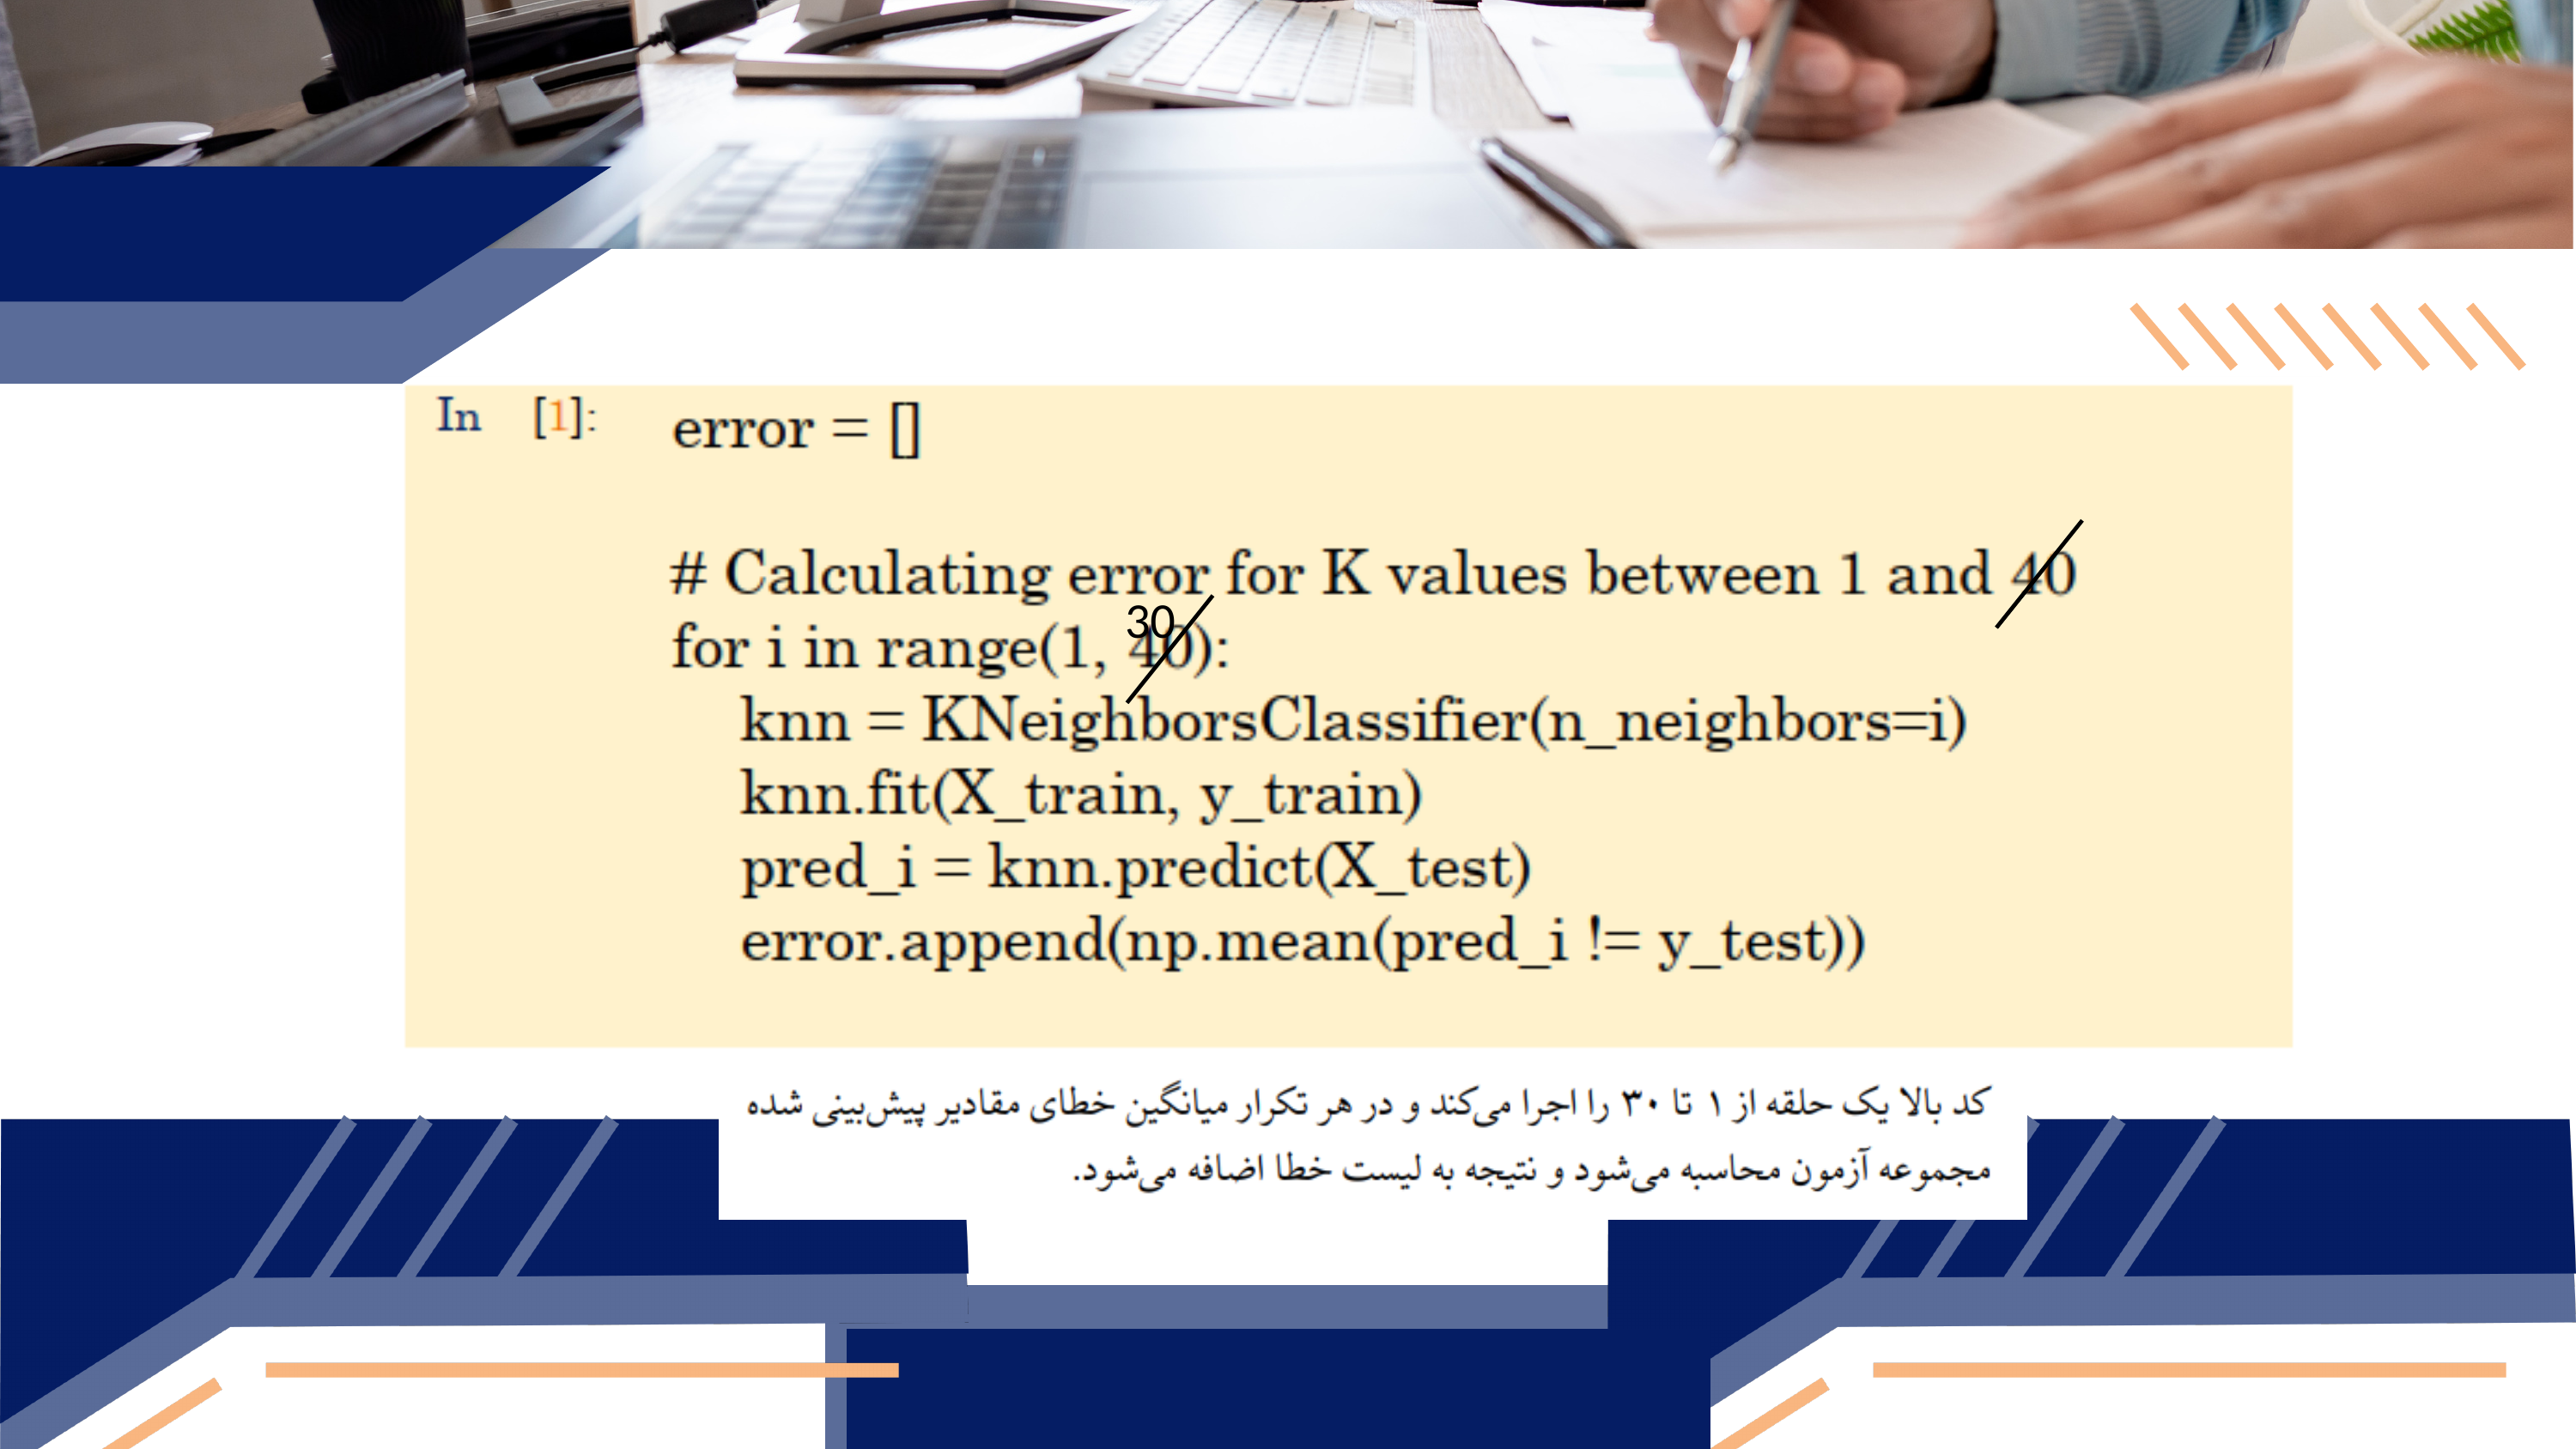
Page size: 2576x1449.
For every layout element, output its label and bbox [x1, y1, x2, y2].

text_box [824, 1284, 1690, 1449]
text_box [846, 1328, 1711, 1449]
text_box [0, 166, 612, 302]
text_box [0, 307, 612, 385]
picture [719, 1066, 2027, 1220]
text_box [1607, 1115, 2576, 1449]
text_box [1996, 519, 2083, 628]
text_box [0, 0, 2573, 249]
picture [386, 375, 2322, 1055]
text_box [0, 1115, 969, 1449]
text_box [1127, 595, 1213, 704]
